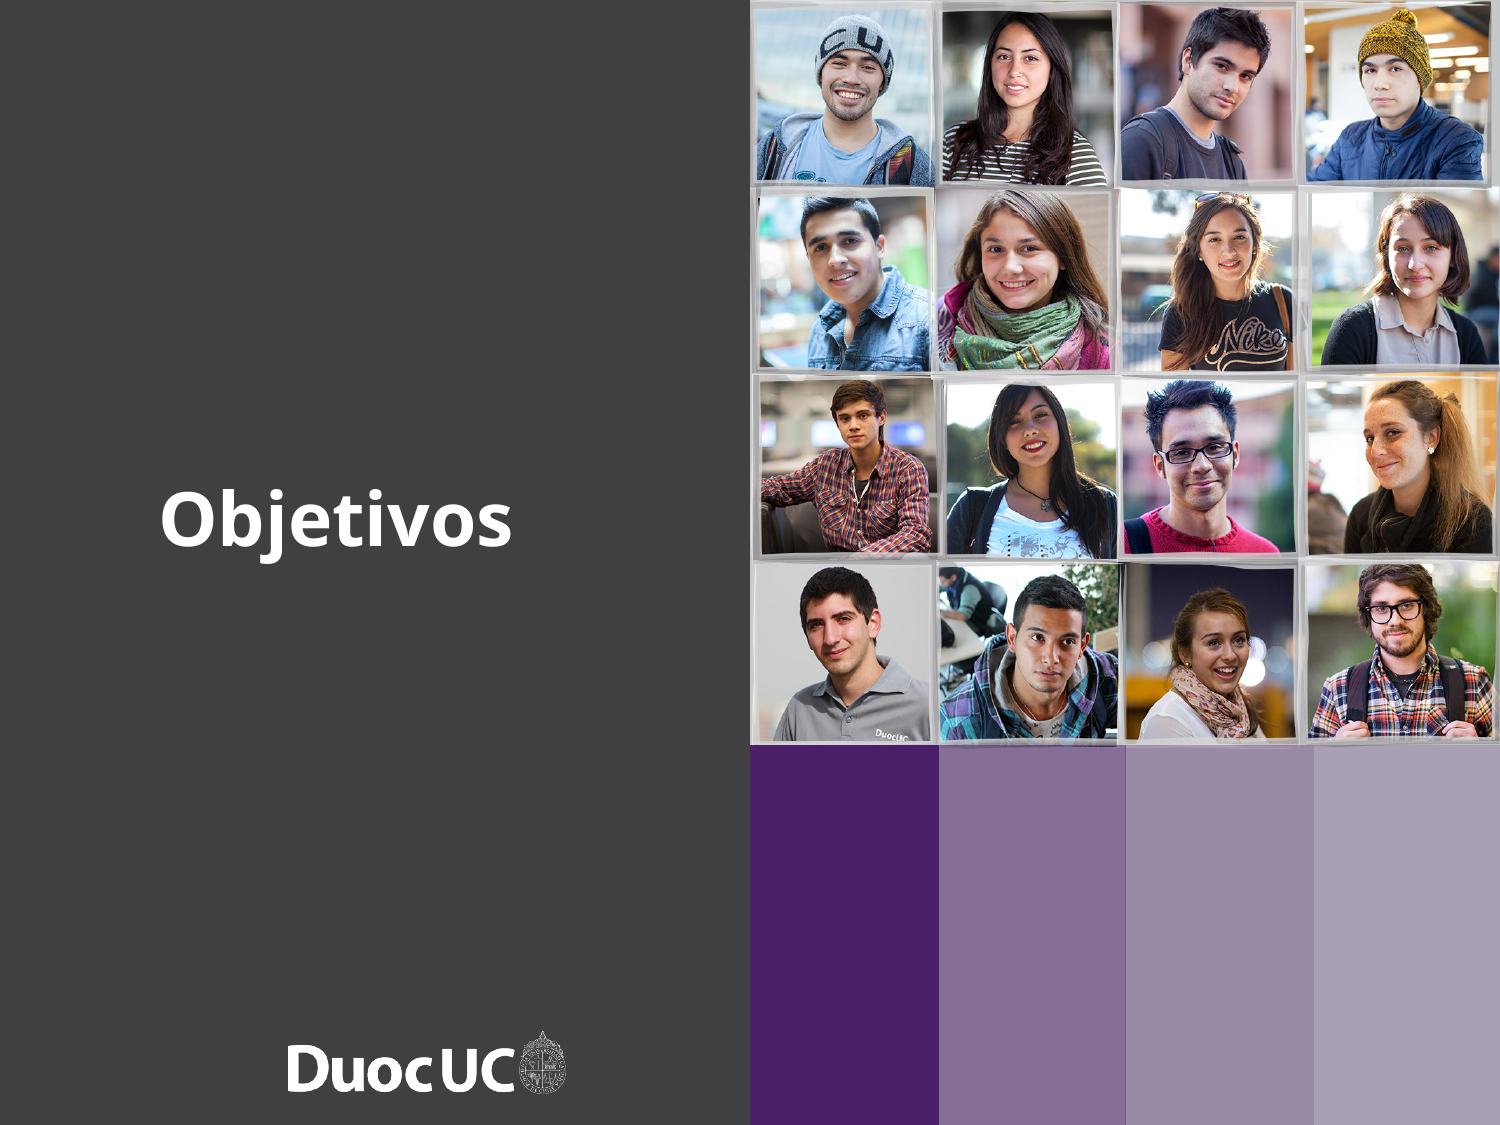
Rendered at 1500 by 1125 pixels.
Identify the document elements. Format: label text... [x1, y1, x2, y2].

picture [288, 1031, 566, 1094]
text_box Objetivos [143, 464, 670, 569]
picture [750, 0, 1500, 1125]
